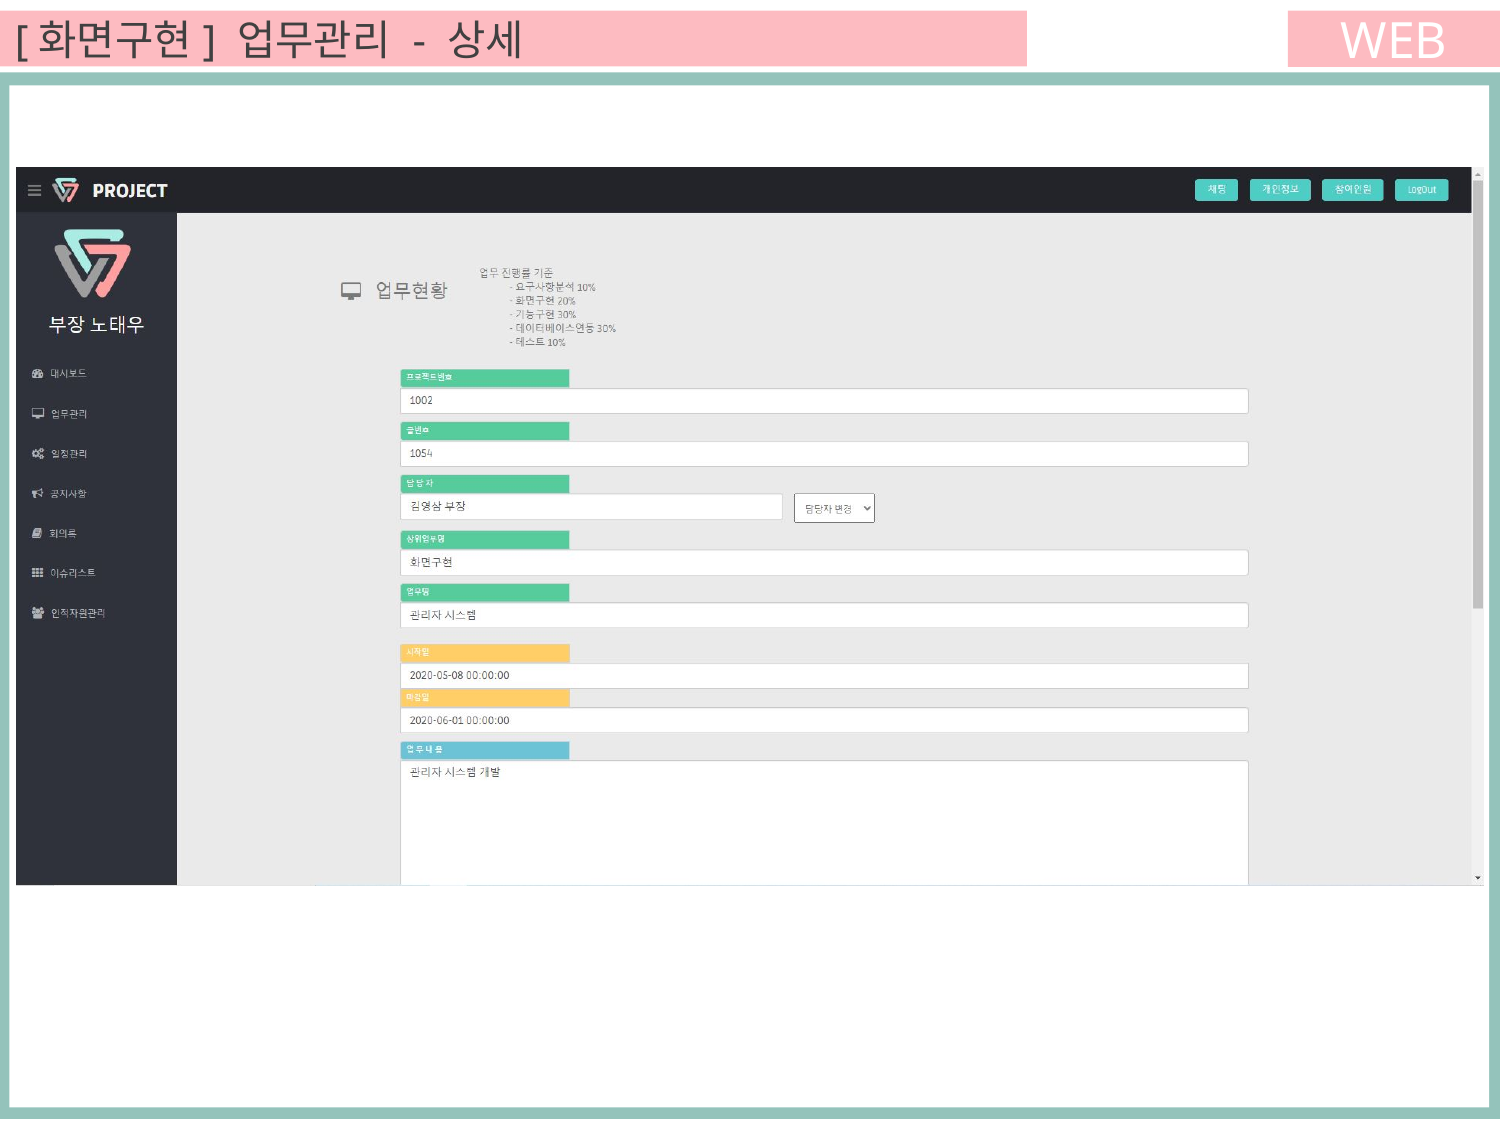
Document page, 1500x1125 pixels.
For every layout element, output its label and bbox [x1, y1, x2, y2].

picture [15, 167, 1485, 887]
text_box [0, 72, 1500, 1120]
text_box [1286, 9, 1500, 69]
text_box [0, 9, 1029, 68]
